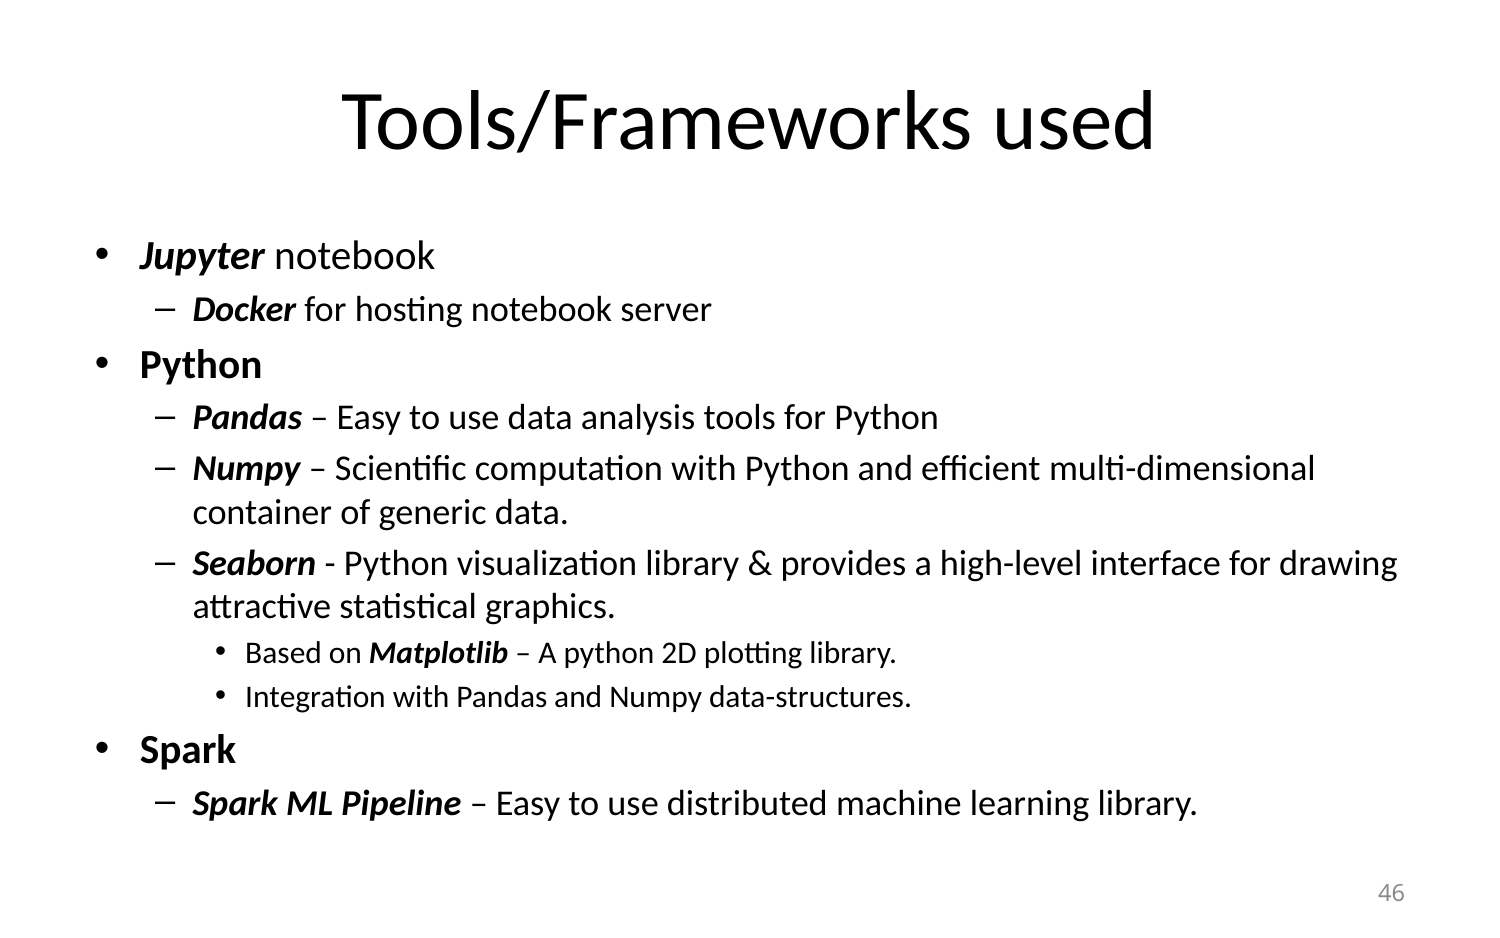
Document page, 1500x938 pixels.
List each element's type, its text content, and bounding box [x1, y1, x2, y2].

title Tools/Frameworks used [75, 37, 1425, 194]
slide_number 46 [1074, 868, 1425, 919]
list Jupyter notebook Docker for hosting notebook server Python Pandas – Easy to use data analysis tools for Python Numpy – Scientific computation with Python and efficient multi-dimensional container of generic data. Seaborn - Python visualization library & provides a high-level interface for drawing attractive statistical graphics. Based on Matplotlib – A python 2D plotting library. Integration with Pandas and Numpy data-structures. Spark Spark ML Pipeline – Easy to use distributed machine learning library. [75, 218, 1425, 838]
